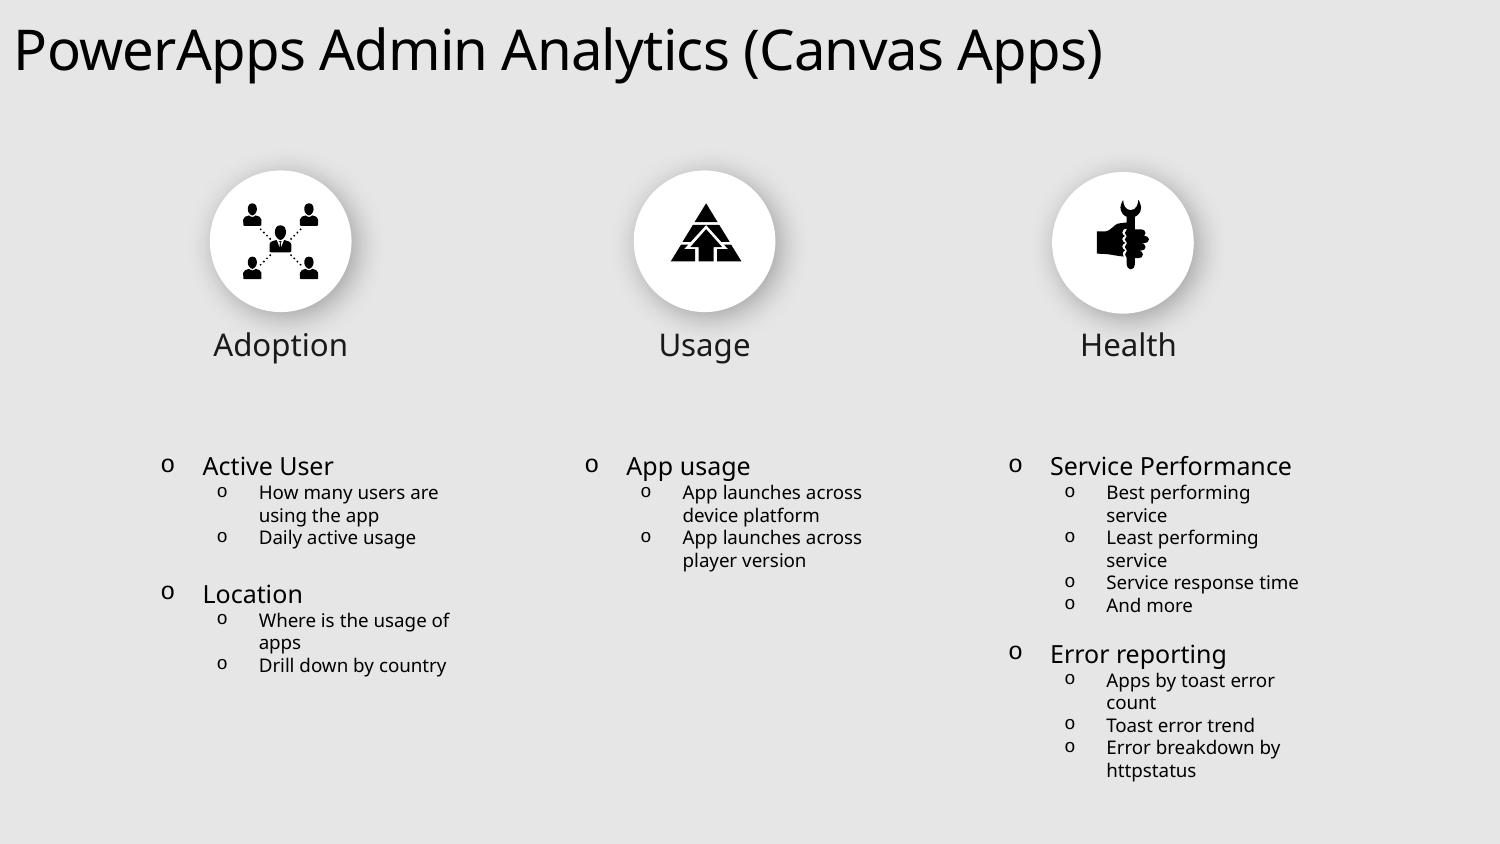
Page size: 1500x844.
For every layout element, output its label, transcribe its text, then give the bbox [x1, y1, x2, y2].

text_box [209, 170, 352, 364]
text_box Service Performance Best performing service Least performing service Service response time And more Error reporting Apps by toast error count Toast error trend Error breakdown by httpstatus [951, 450, 1305, 811]
text_box App usage App launches across device platform App launches across player version [528, 450, 881, 601]
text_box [633, 170, 776, 364]
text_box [1033, 171, 1223, 364]
text_box Active User How many users are using the app Daily active usage Location Where is the usage of apps Drill down by country [104, 450, 458, 676]
title PowerApps Admin Analytics (Canvas Apps) [13, 14, 1370, 83]
